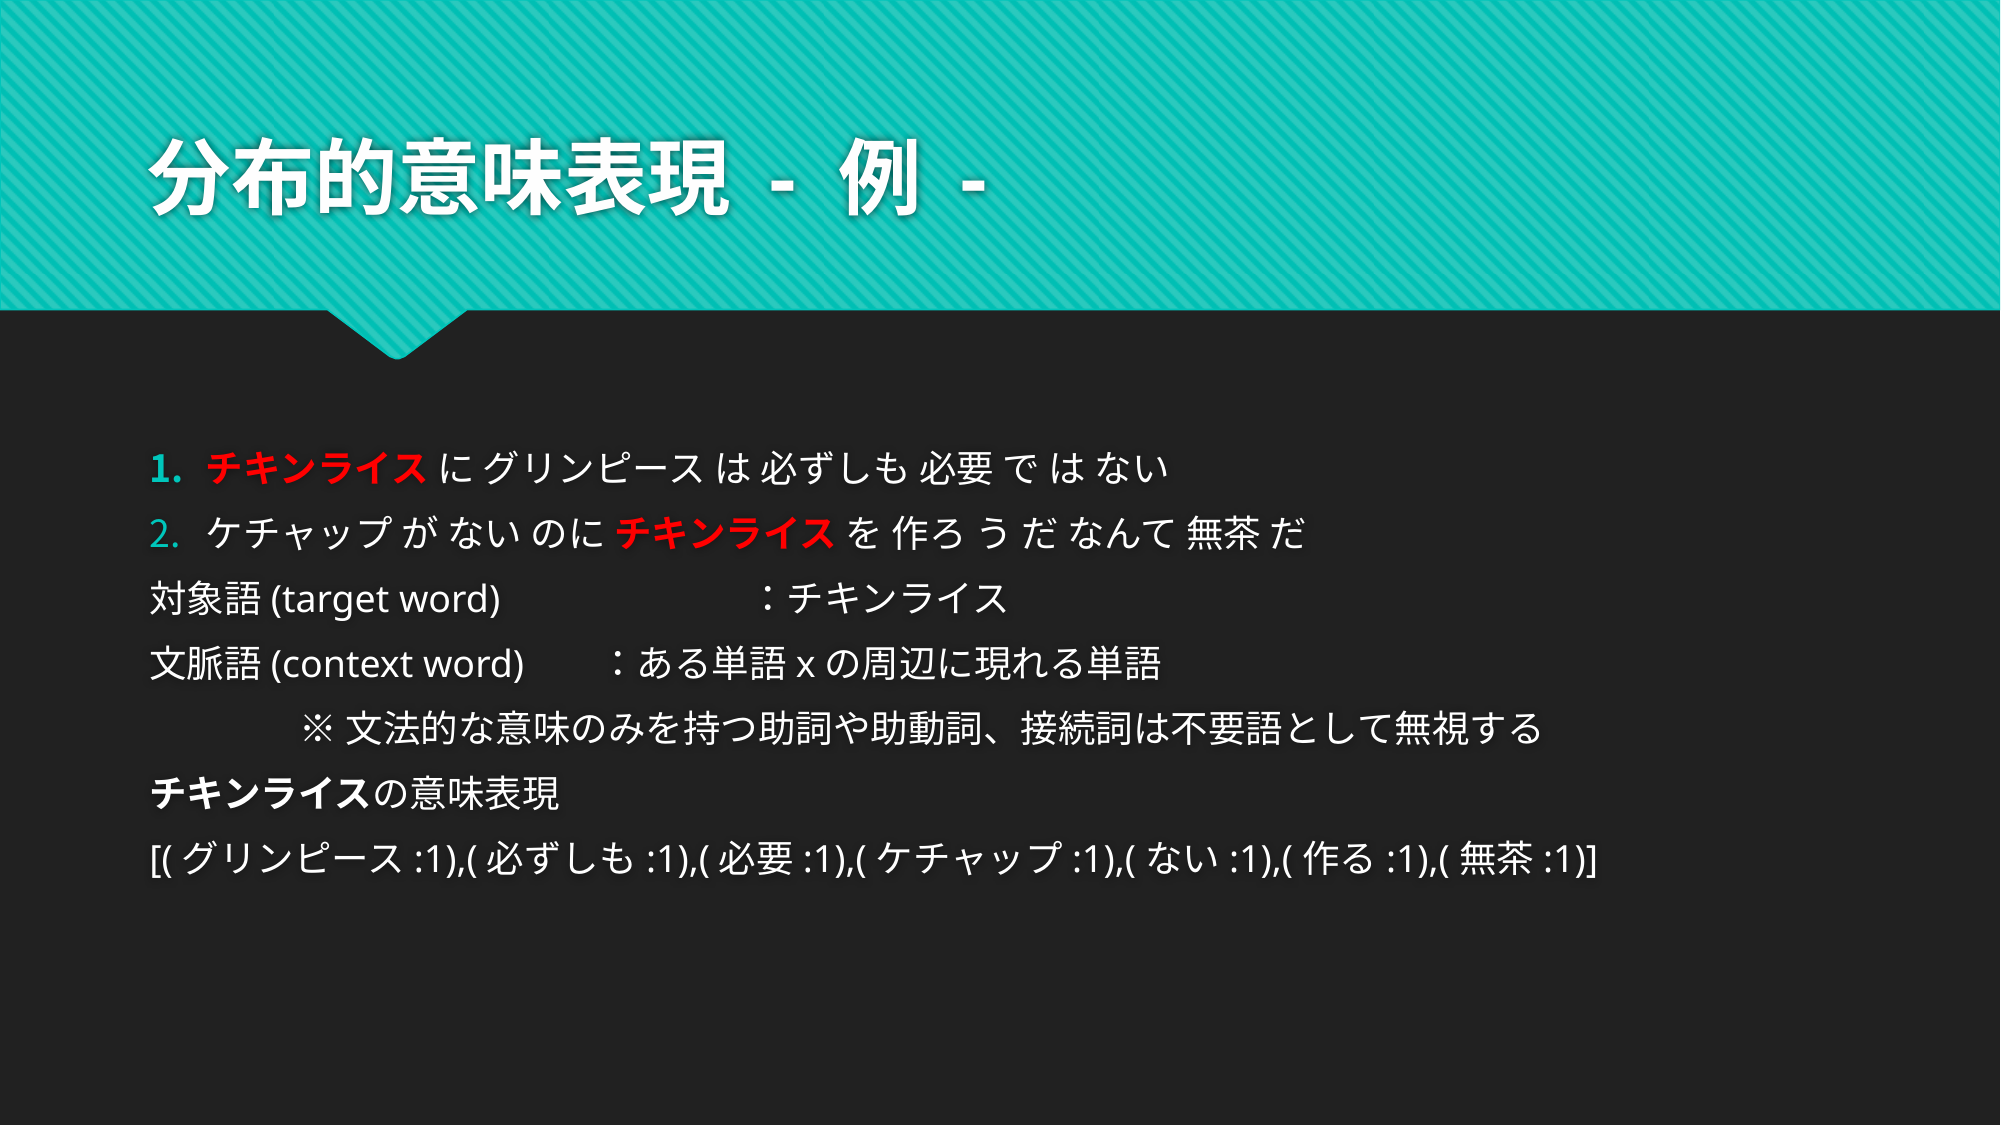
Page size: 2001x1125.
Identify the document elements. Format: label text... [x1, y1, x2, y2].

title 分布的意味表現 - 例 - [132, 73, 1868, 233]
list チキンライス に グリンピース は 必ずしも 必要 で は ない ケチャップ が ない のに チキンライス を 作ろ う だ なんて 無茶 だ 対象語(target word) ：チキンライス 文脈語(context word) ：ある単語xの周辺に現れる単語 ※文法的な意味のみを持つ助詞や助動詞、接続詞は不要語として無視する チキンライスの意味表現 [(グリンピース:1),(必ずしも:1),(必要:1),(ケチャップ:1),(ない:1),(作る:1),(無茶:1)] [134, 364, 1866, 962]
